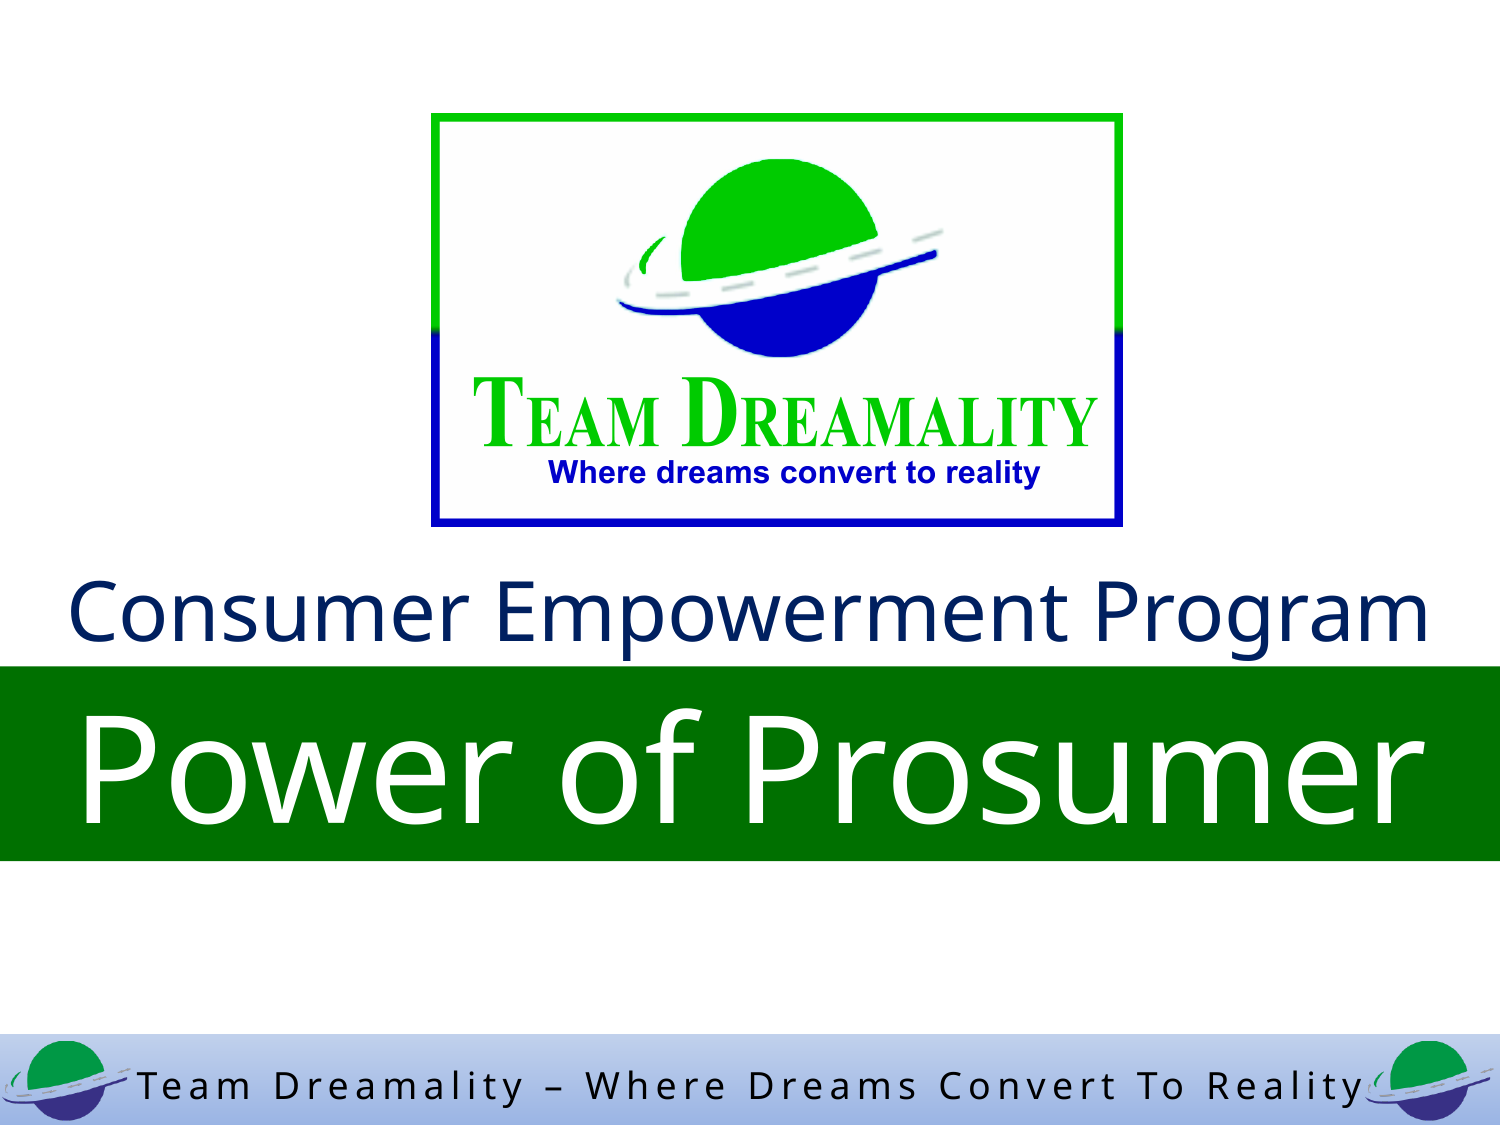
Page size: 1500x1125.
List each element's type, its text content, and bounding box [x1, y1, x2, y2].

picture [0, 1040, 135, 1123]
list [430, 113, 1124, 528]
picture [1362, 1040, 1497, 1123]
text_box Power of Prosumer [0, 666, 1500, 862]
text_box Consumer Empowerment Program [0, 550, 1500, 666]
